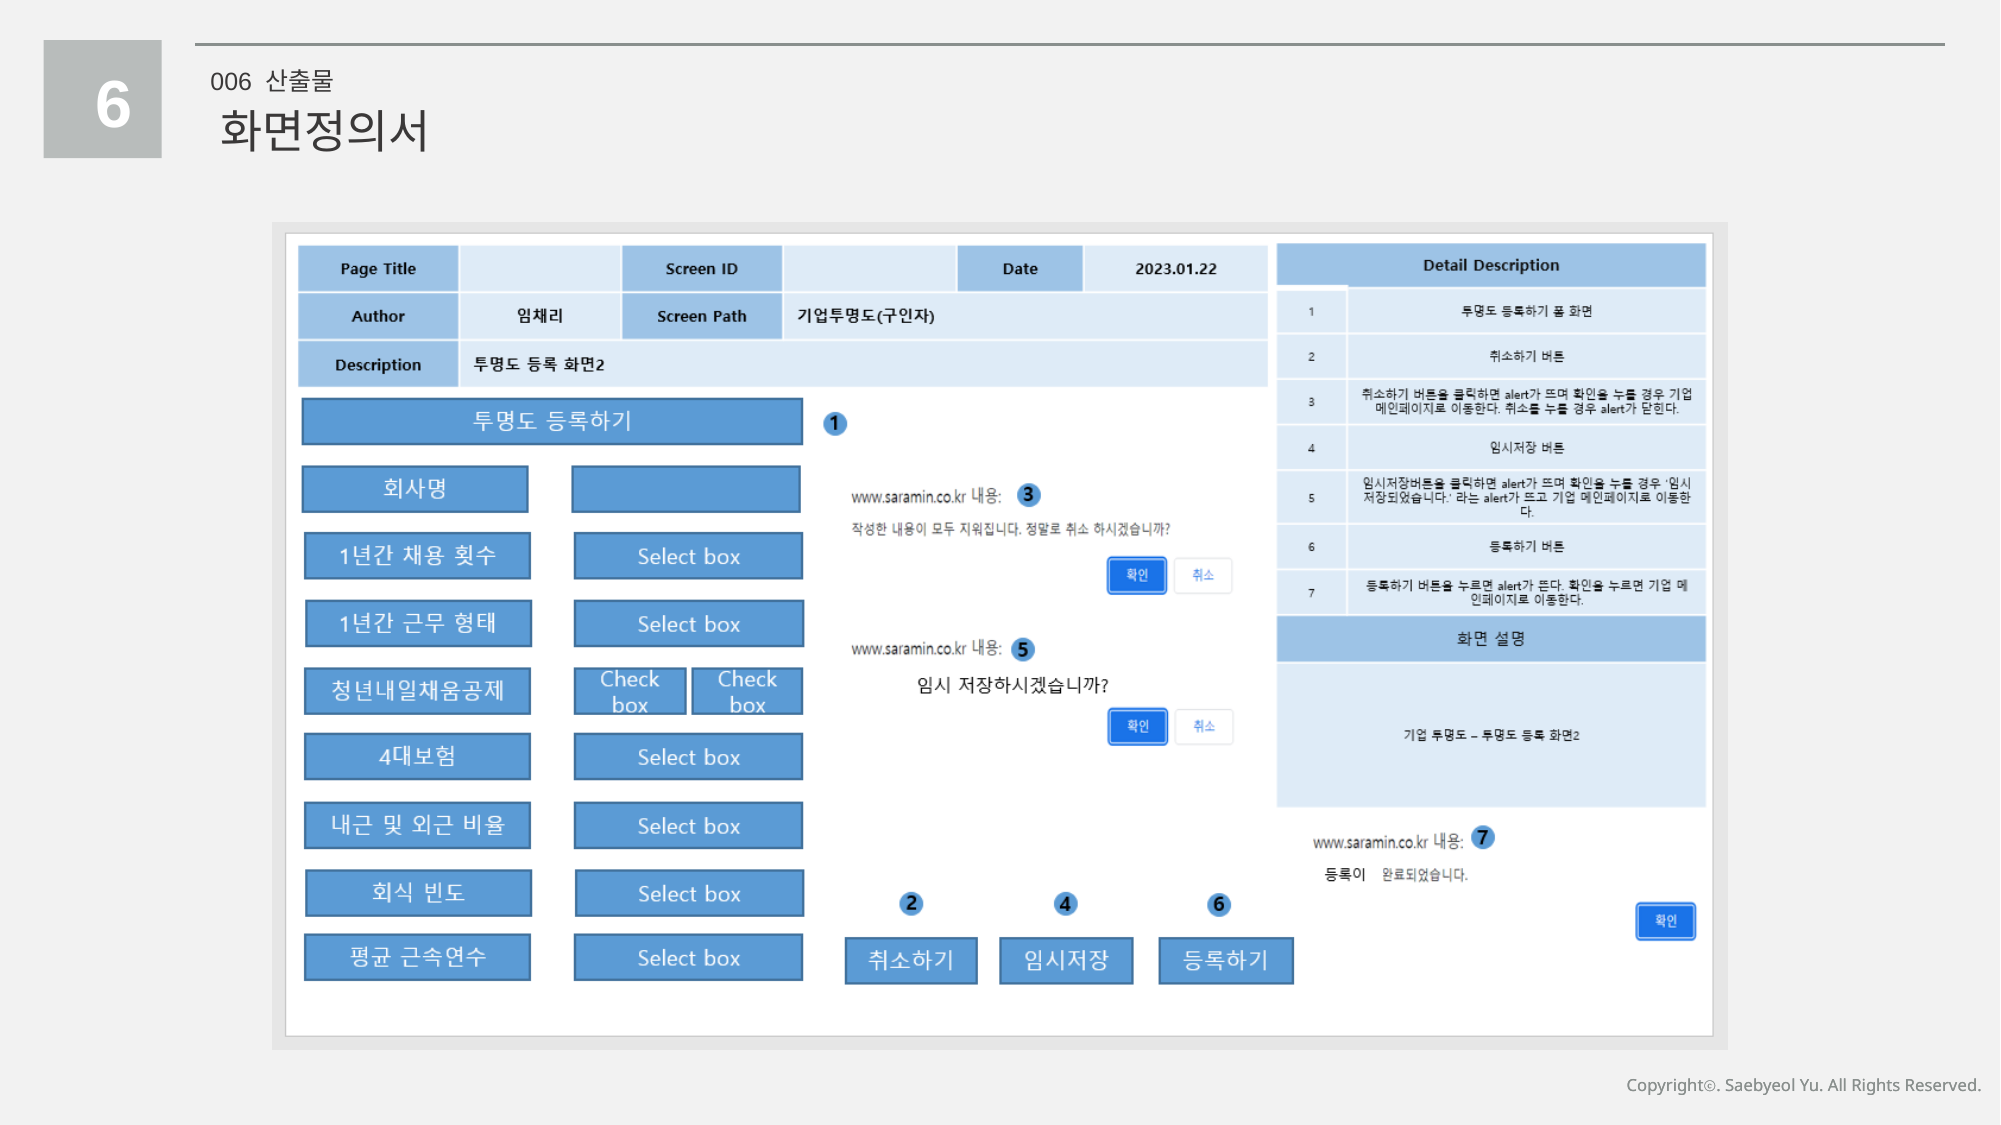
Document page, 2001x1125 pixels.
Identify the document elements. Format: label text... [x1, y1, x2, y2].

text_box [42, 39, 163, 159]
text_box 6 [80, 52, 123, 148]
picture [272, 222, 1728, 1050]
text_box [194, 57, 457, 167]
text_box Copyrightⓒ. Saebyeol Yu. All Rights Reserved. [1611, 1067, 1998, 1102]
